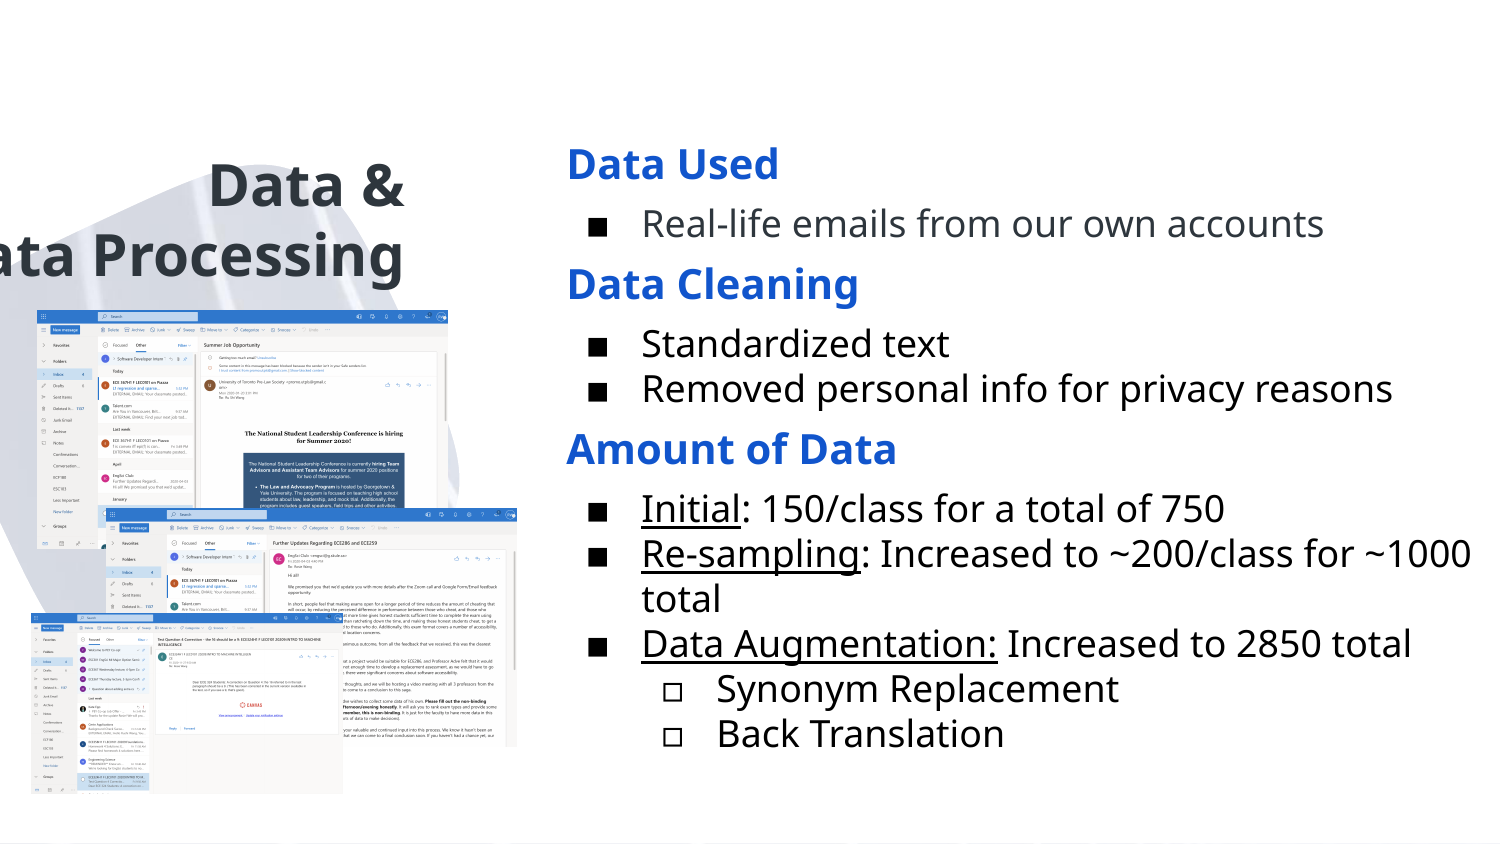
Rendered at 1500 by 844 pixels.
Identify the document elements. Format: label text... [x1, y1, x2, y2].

list Data Used Real-life emails from our own accounts Data Cleaning Standardized text Removed personal info for privacy reasons Amount of Data Initial: 150/class for a total of 750 Re-sampling: Increased to ~200/class for ~1000 total Data Augmentation: Increased to 2850 total Synonym Replacement Back Translation [566, 137, 1500, 809]
title Data & Data Processing [0, 148, 421, 340]
picture [0, 310, 517, 795]
